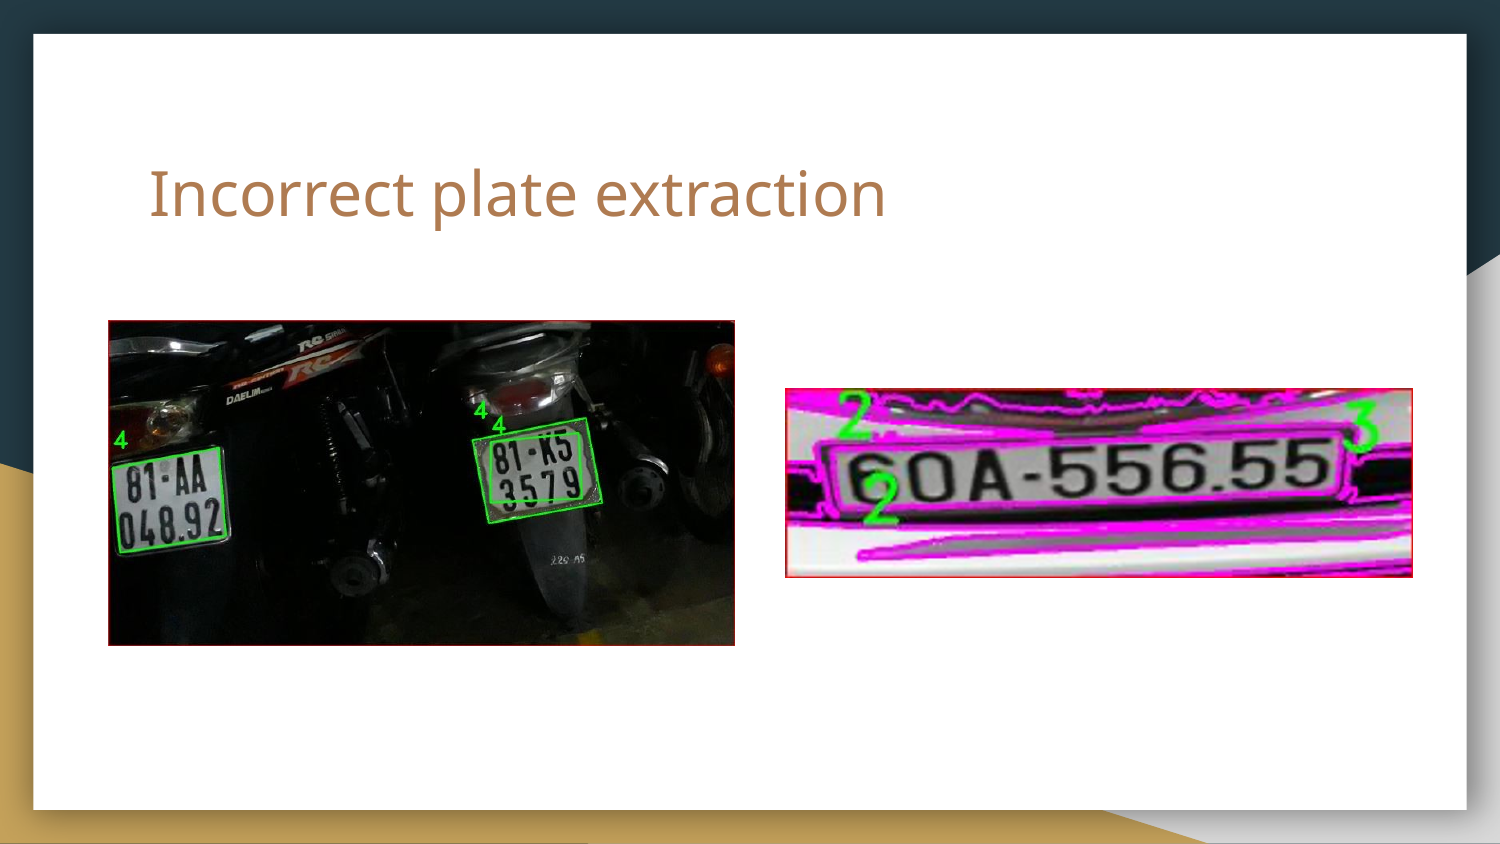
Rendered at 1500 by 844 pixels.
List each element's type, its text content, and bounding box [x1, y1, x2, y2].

picture [785, 388, 1413, 579]
title Incorrect plate extraction [134, 138, 1366, 296]
picture [107, 320, 736, 647]
